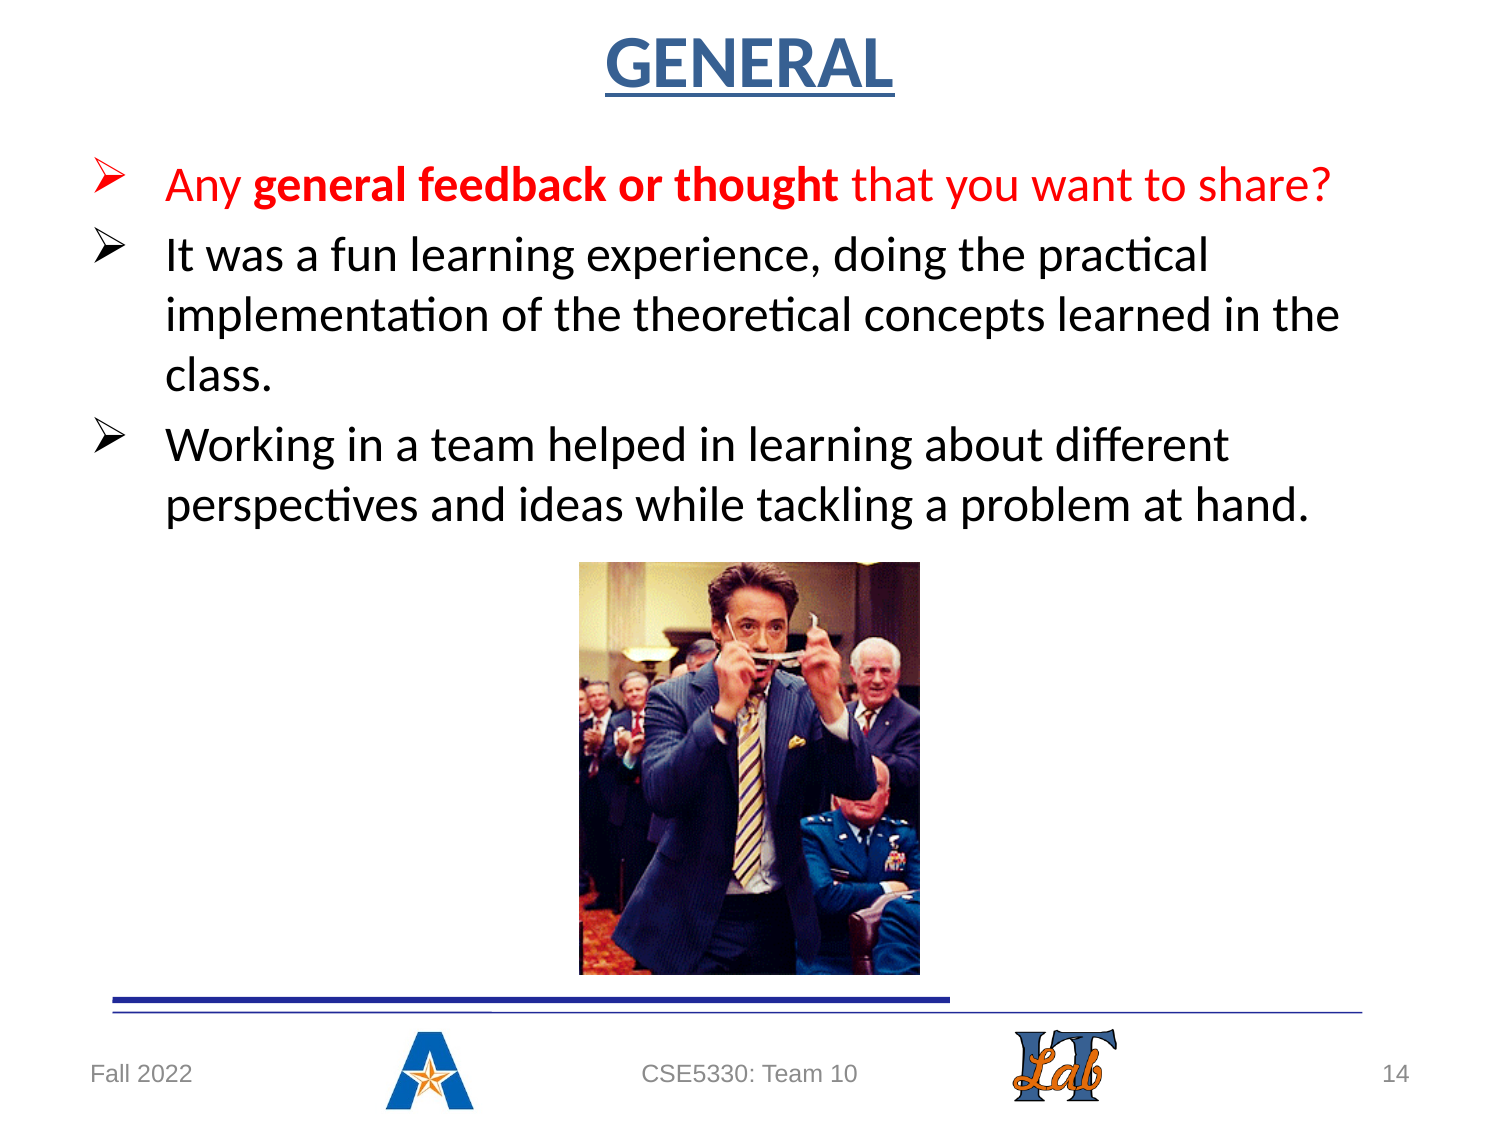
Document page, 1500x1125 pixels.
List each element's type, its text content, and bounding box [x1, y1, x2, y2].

picture [375, 1028, 488, 1114]
title GENERAL [75, 16, 1425, 99]
picture [1012, 1028, 1117, 1102]
picture [579, 562, 921, 976]
slide_number Fall 2022 [75, 1042, 425, 1103]
slide_number 14 [1074, 1042, 1425, 1103]
list Any general feedback or thought that you want to share? It was a fun learning experience, doing the practical implementation of the theoretical concepts learned in the class. Working in a team helped in learning about different perspectives and ideas while tackling a problem at hand. [75, 144, 1425, 1005]
footer CSE5330: Team 10 [512, 1042, 988, 1103]
